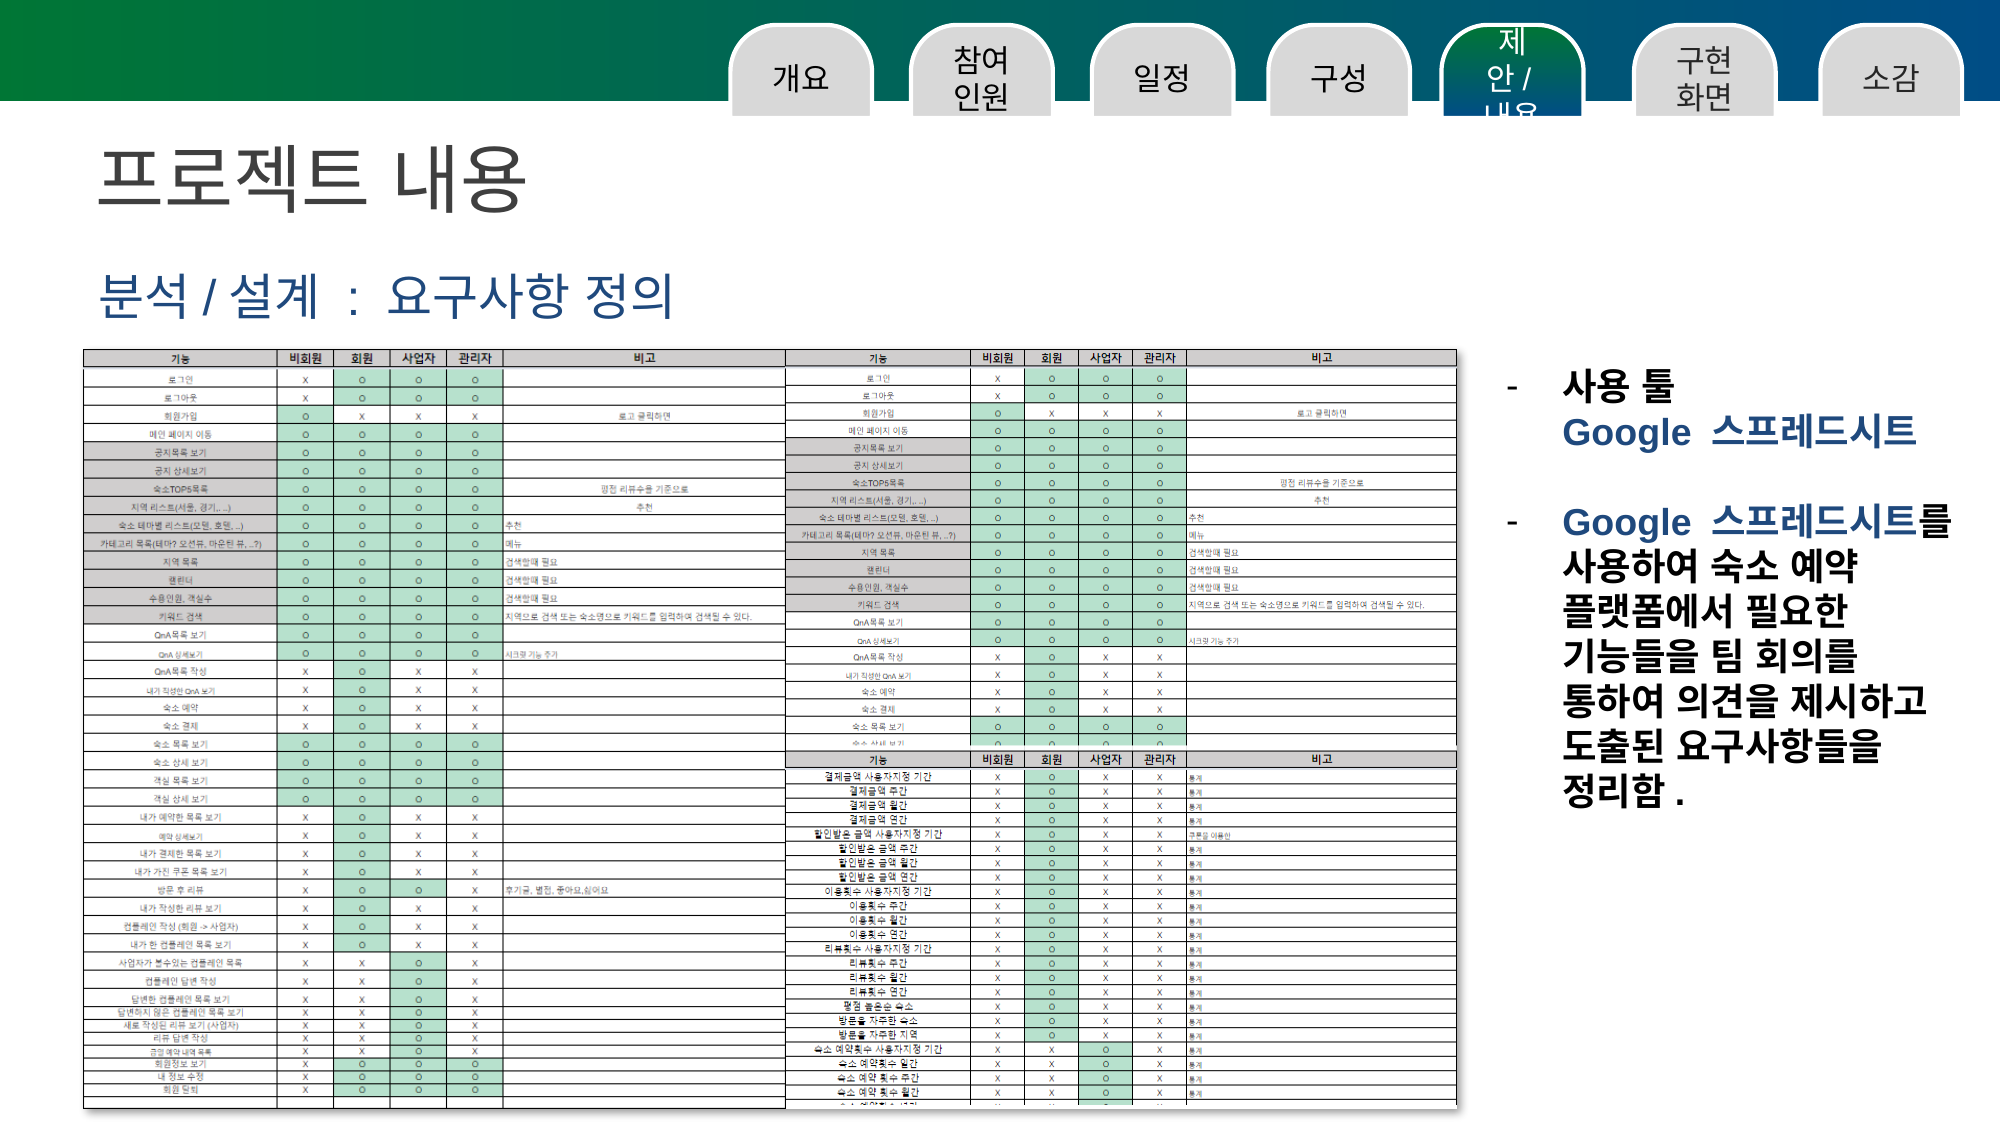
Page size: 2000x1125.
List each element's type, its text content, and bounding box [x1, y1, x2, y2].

text_box 프로젝트 내용 [80, 125, 624, 232]
text_box 분석/설계 : 요구사항 정의 [83, 270, 1354, 321]
text_box 사용 툴 Google 스프레드시트 Google 스프레드시트를 사용하여 숙소 예약 플랫폼에서 필요한 기능들을 팀 회의를 통하여 의견을 제시하고 도출된 요구사항들을 정리함. [1472, 355, 1981, 740]
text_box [83, 349, 1457, 1109]
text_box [0, 0, 2000, 103]
